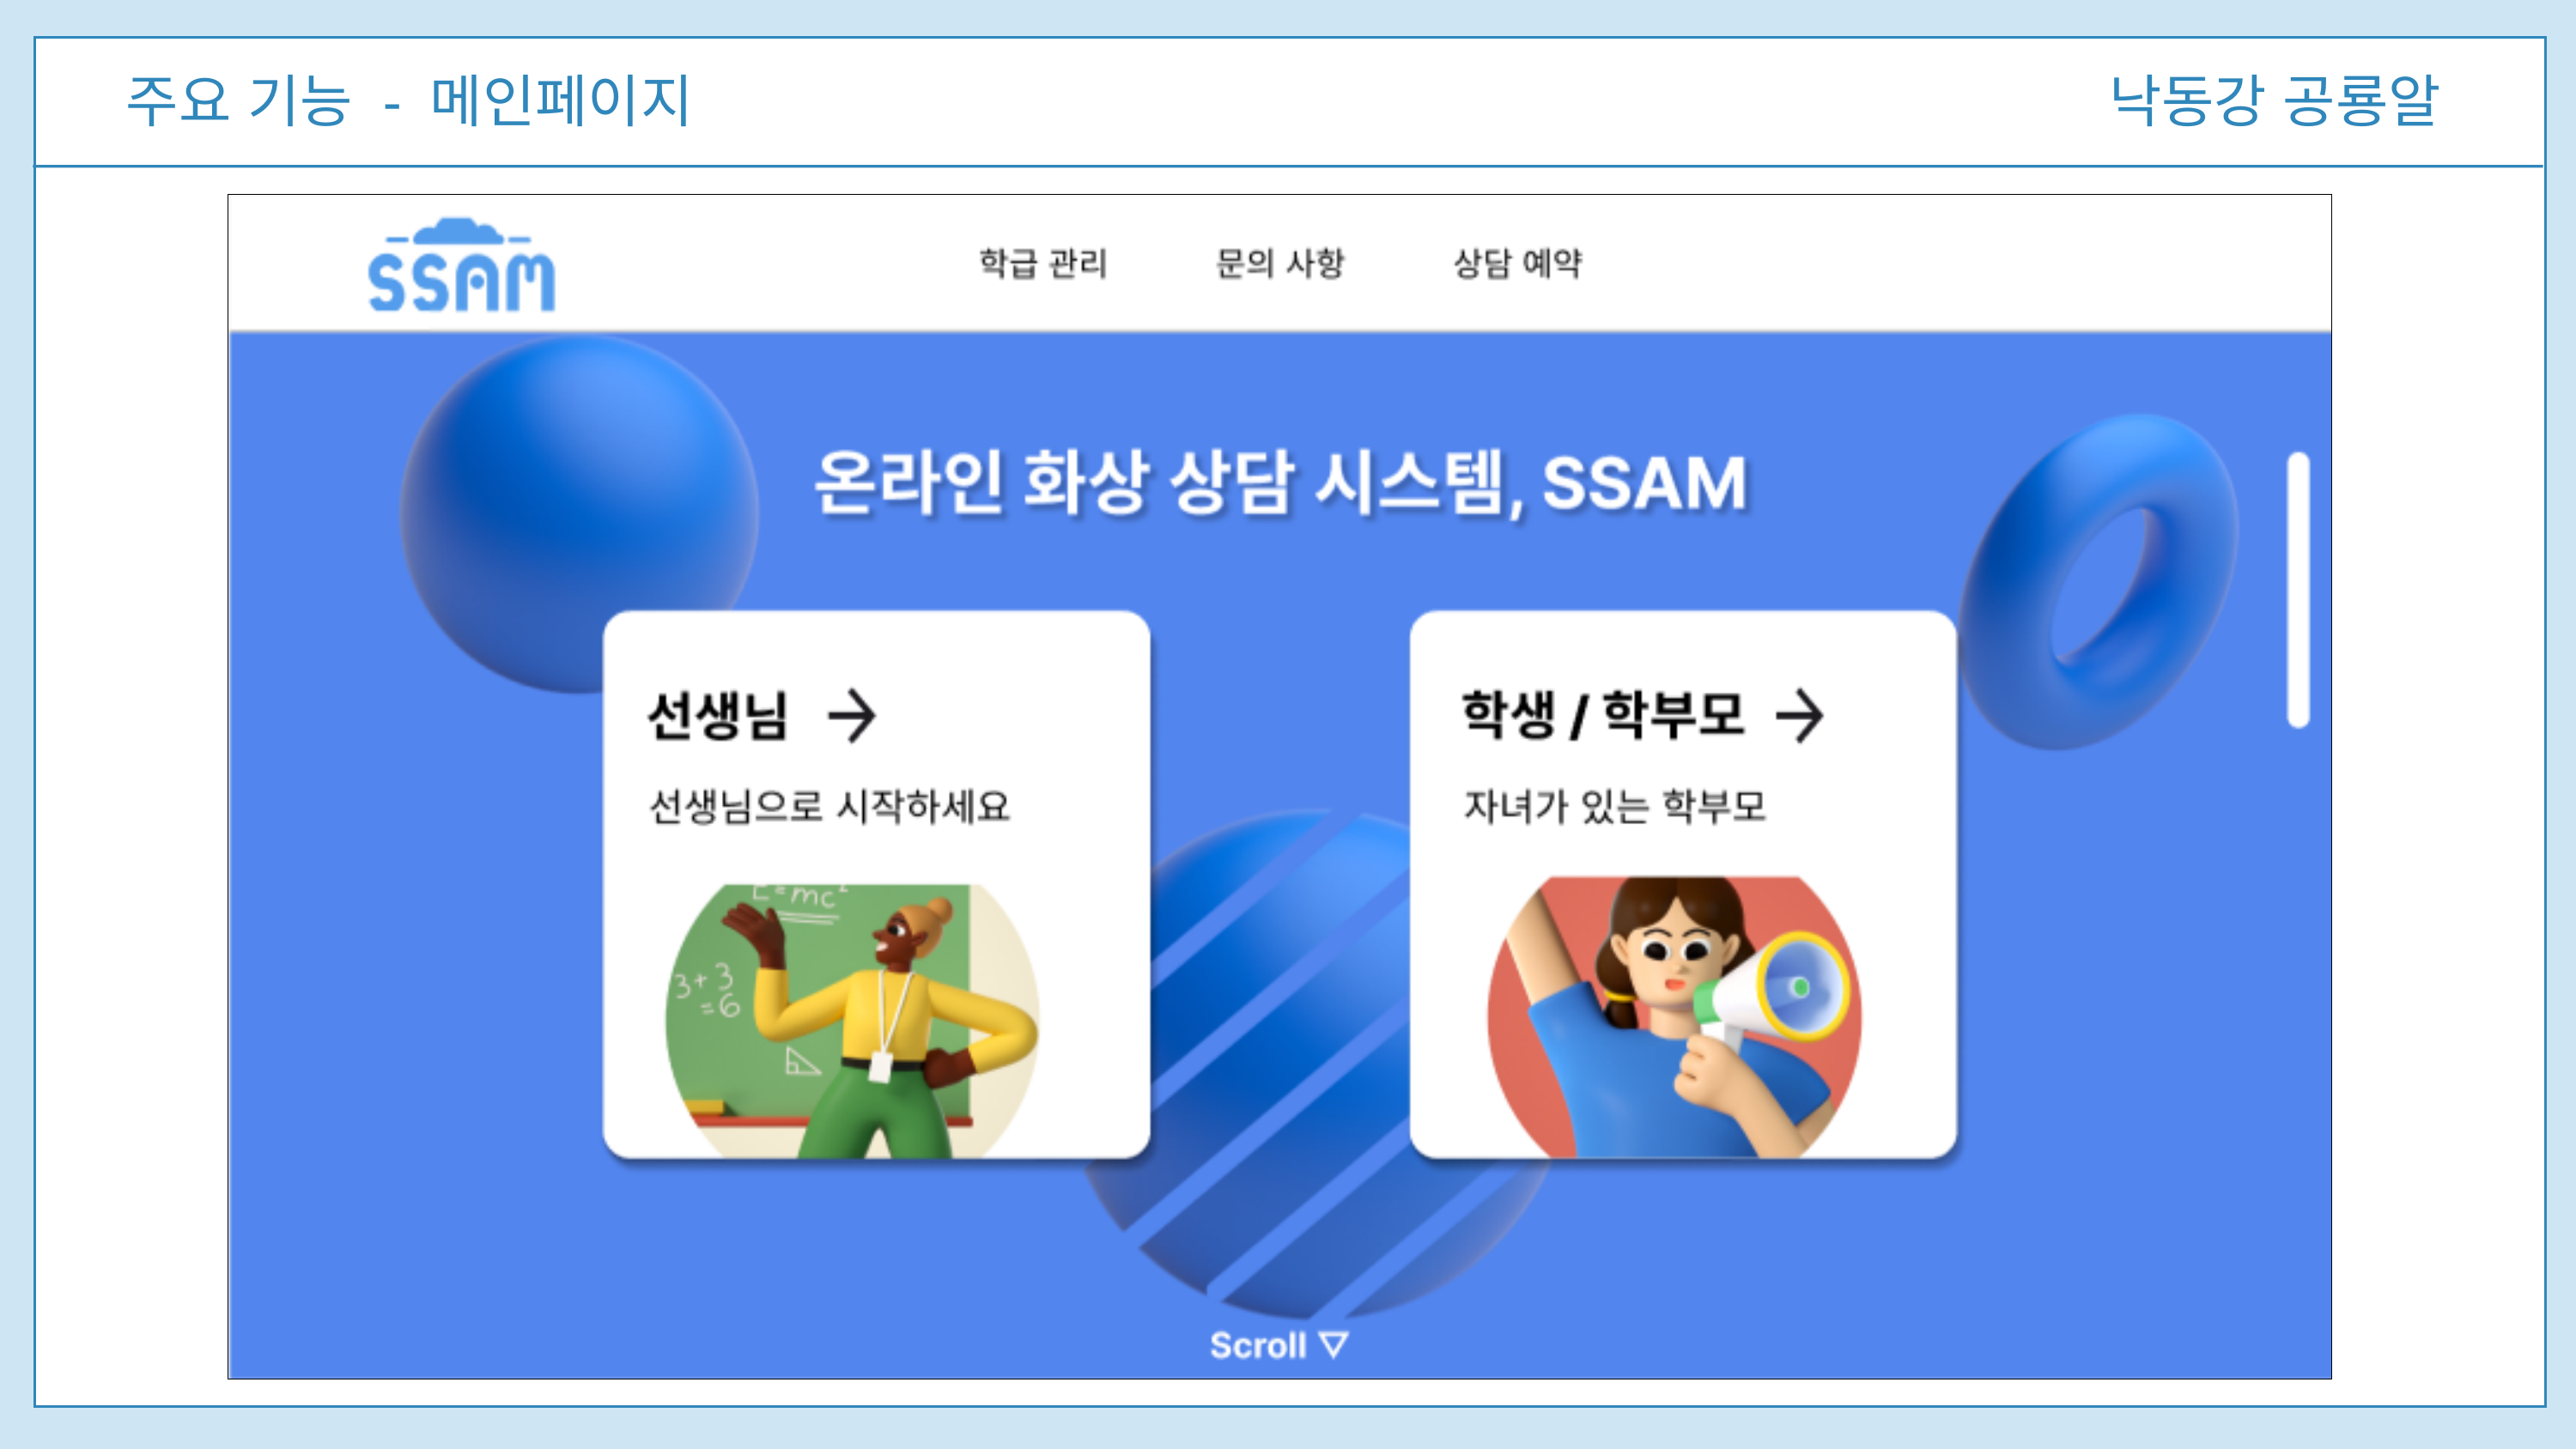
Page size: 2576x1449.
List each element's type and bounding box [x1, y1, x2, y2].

text_box [34, 37, 2546, 1407]
picture [228, 193, 2332, 1379]
